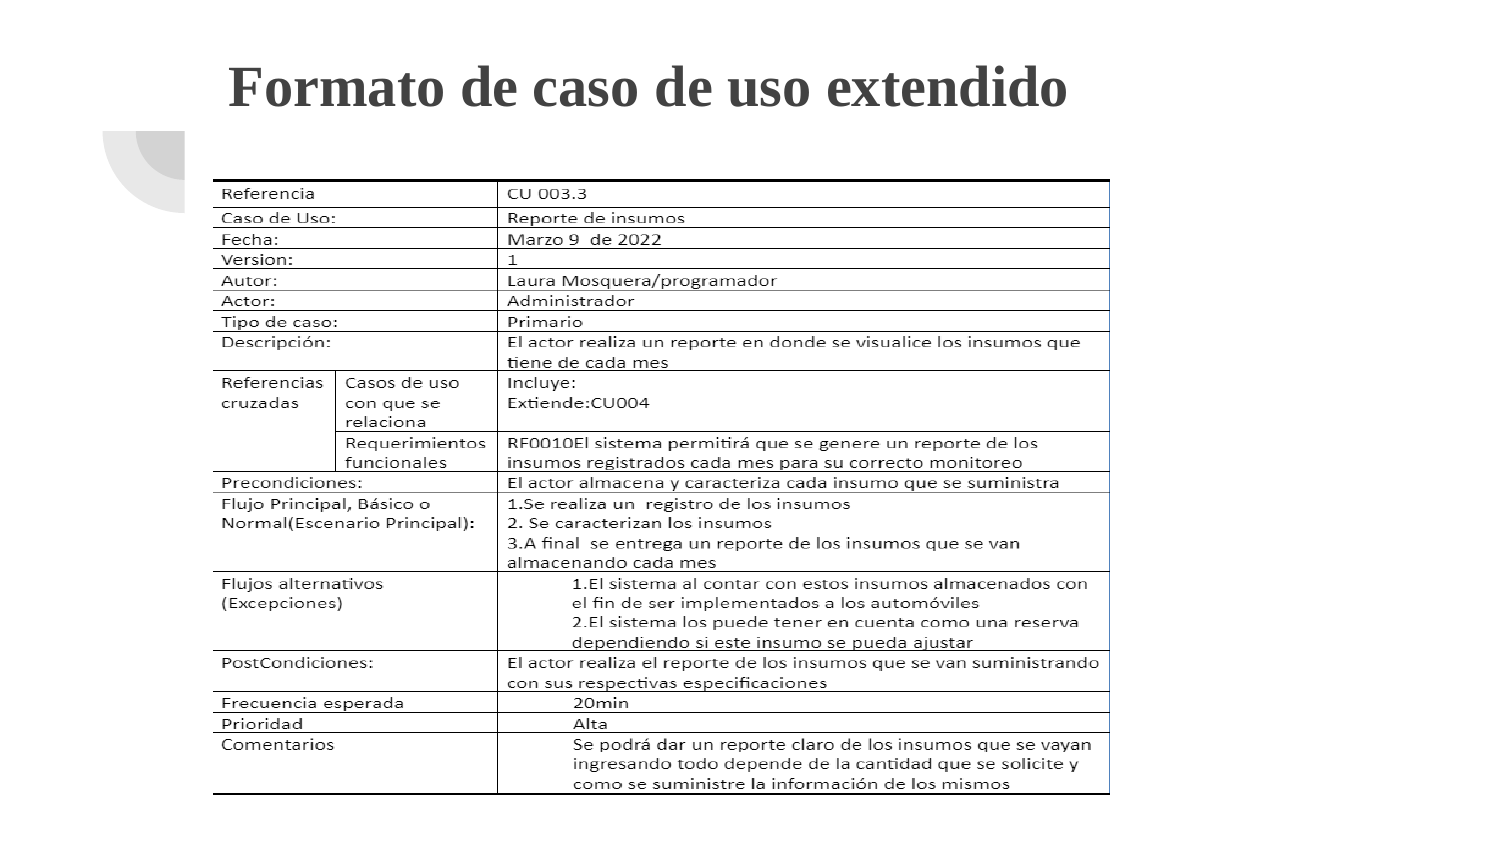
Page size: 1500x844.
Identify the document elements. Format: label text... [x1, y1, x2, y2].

title Formato de caso de uso extendido [213, 33, 1368, 198]
picture [213, 178, 1112, 796]
